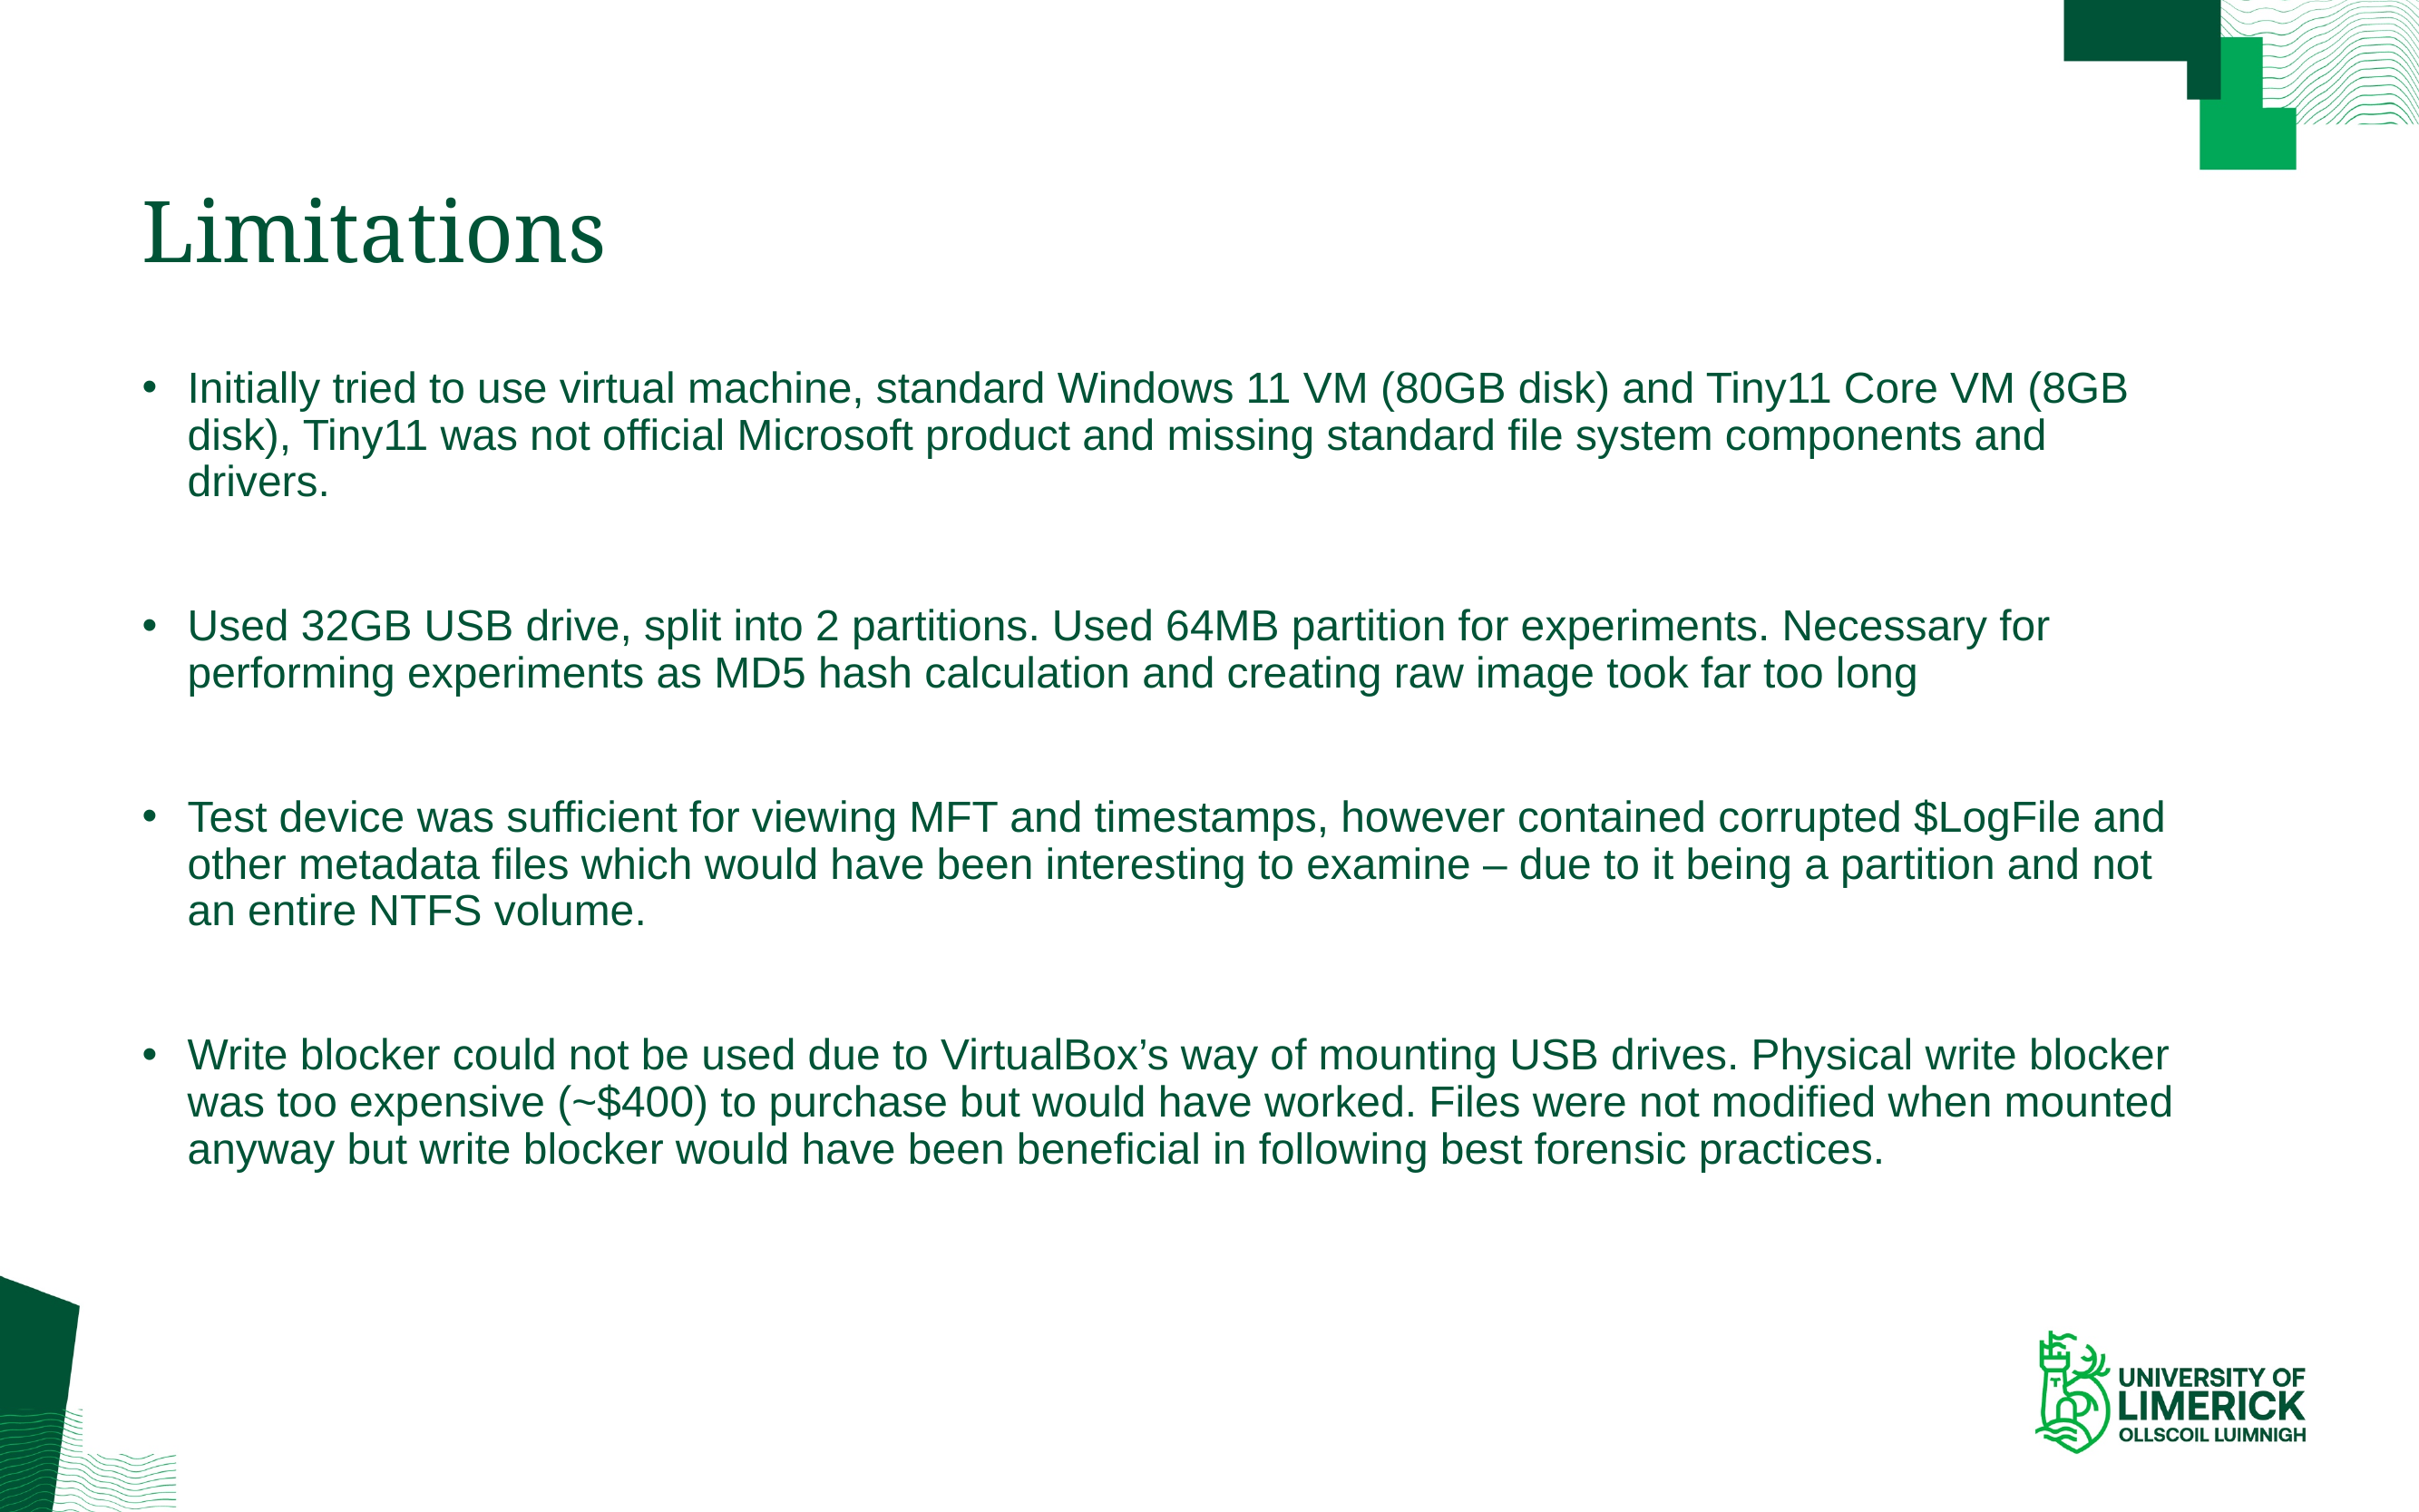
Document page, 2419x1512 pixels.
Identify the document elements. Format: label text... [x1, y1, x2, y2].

title Limitations [128, 181, 2215, 337]
list Initially tried to use virtual machine, standard Windows 11 VM (80GB disk) and Tiny11 Core VM (8GB disk), Tiny11 was not official Microsoft product and missing standard file system components and drivers. Used 32GB USB drive, split into 2 partitions. Used 64MB partition for experiments. Necessary for performing experiments as MD5 hash calculation and creating raw image took far too long Test device was sufficient for viewing MFT and timestamps, however contained corrupted $LogFile and other metadata files which would have been interesting to examine – due to it being a partition and not an entire NTFS volume. Write blocker could not be used due to VirtualBox’s way of mounting USB drives. Physical write blocker was too expensive (~$400) to purchase but would have worked. Files were not modified when mounted anyway but write blocker would have been beneficial in following best forensic practices. [128, 358, 2215, 1069]
picture [0, 0, 2419, 1512]
